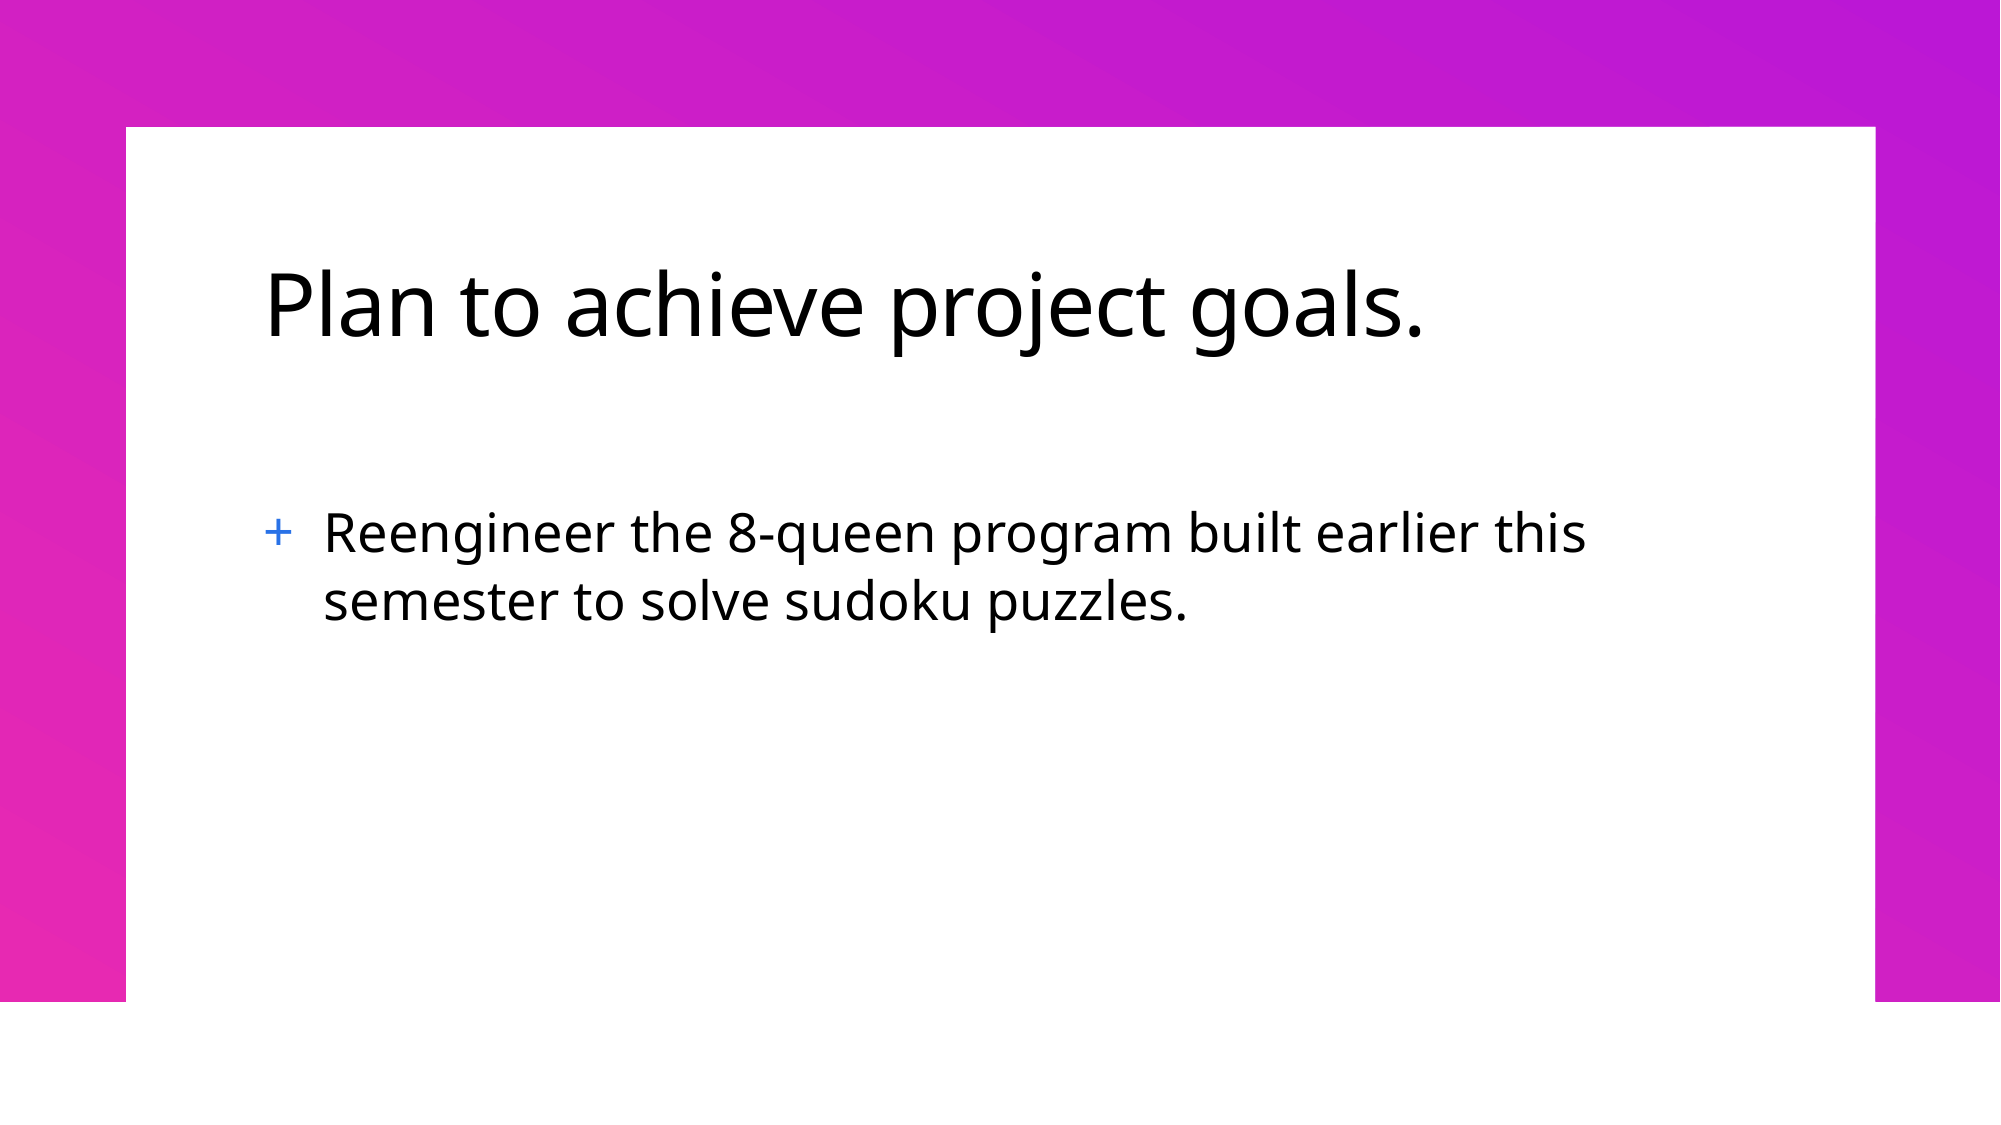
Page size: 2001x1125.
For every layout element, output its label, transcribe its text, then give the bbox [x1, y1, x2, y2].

list Reengineer the 8-queen program built earlier this semester to solve sudoku puzzles. [248, 487, 1749, 1001]
title Plan to achieve project goals. [248, 248, 1749, 470]
